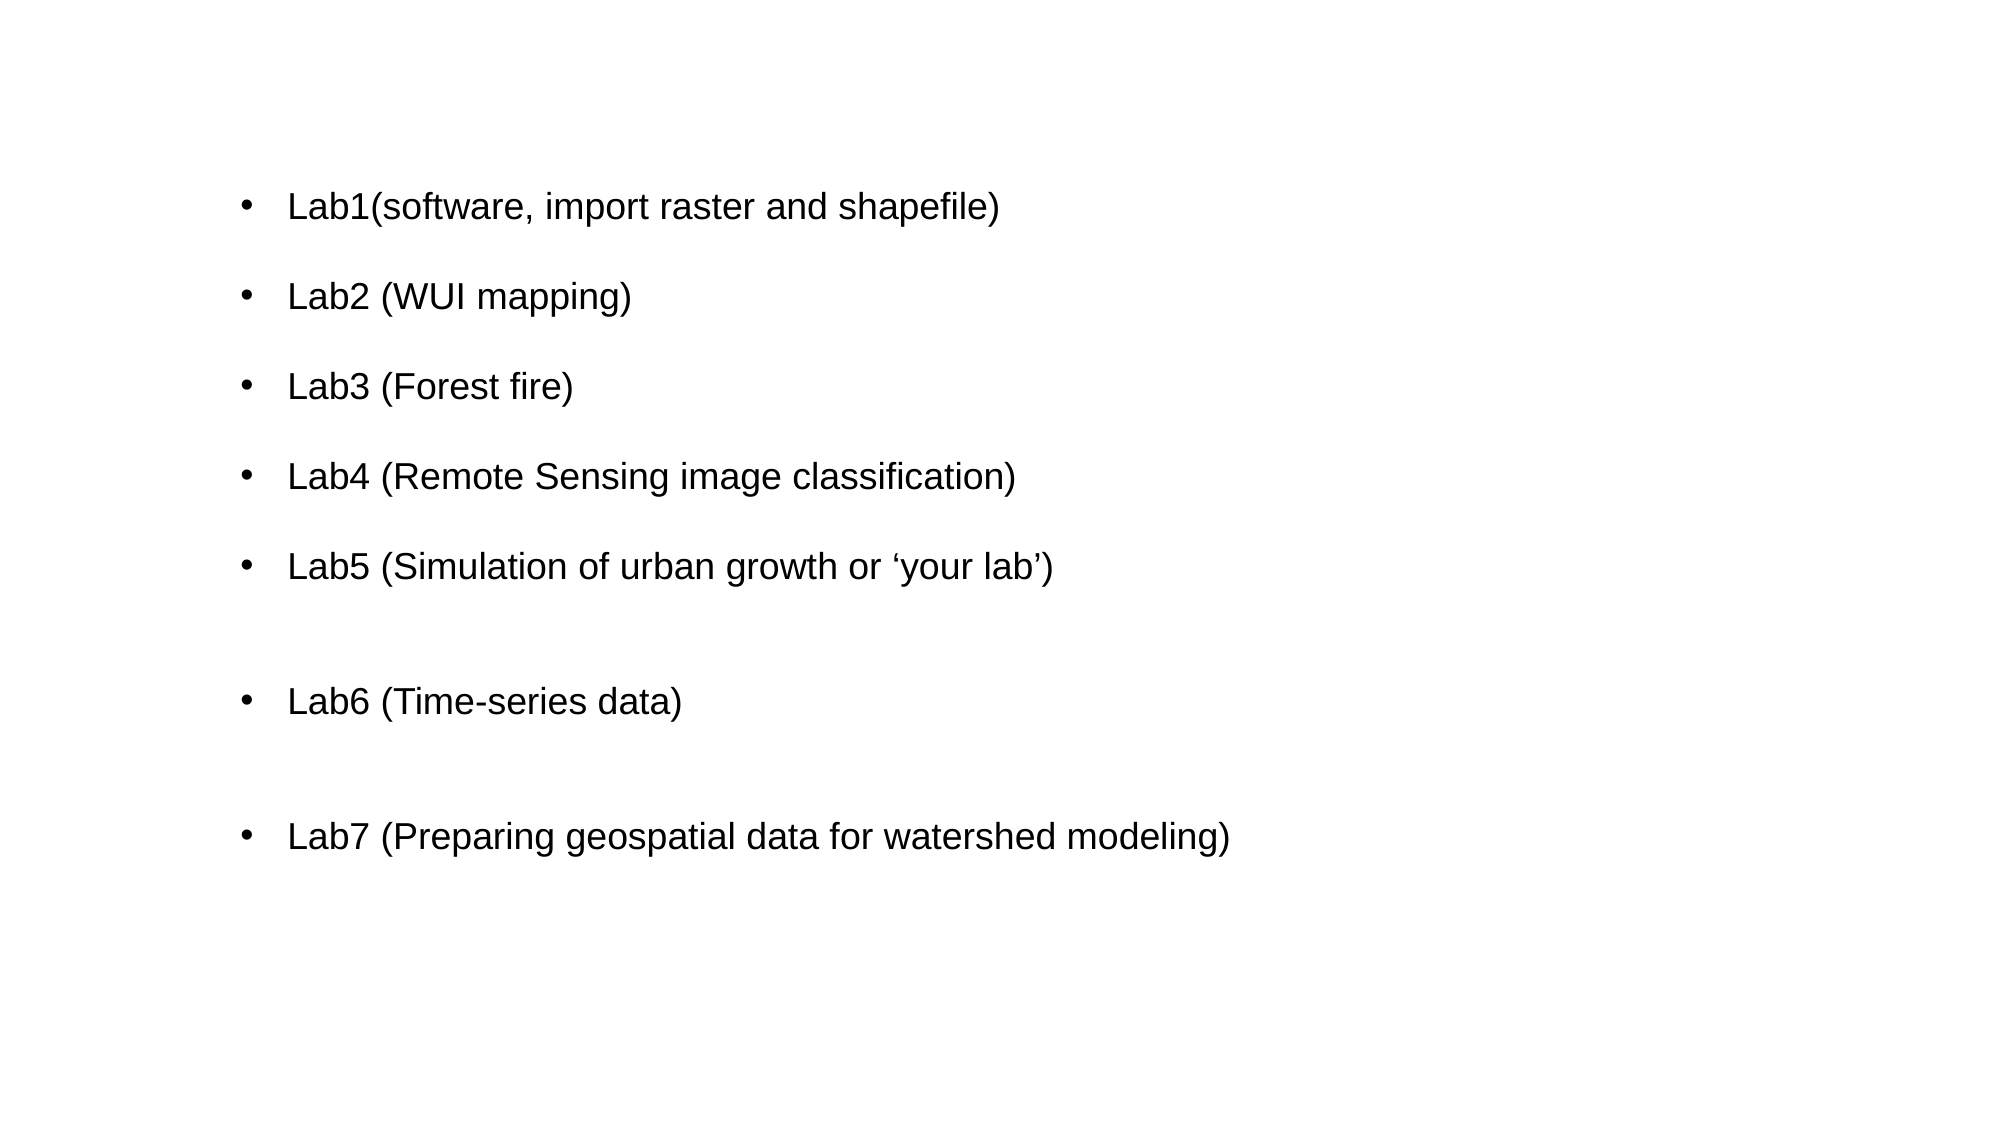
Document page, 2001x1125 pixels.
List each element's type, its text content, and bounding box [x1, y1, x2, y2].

text_box Lab1(software, import raster and shapefile) Lab2 (WUI mapping) Lab3 (Forest fire) Lab4 (Remote Sensing image classification) Lab5 (Simulation of urban growth or ‘your lab’) Lab6 (Time-series data) Lab7 (Preparing geospatial data for watershed modeling) [225, 174, 1741, 865]
